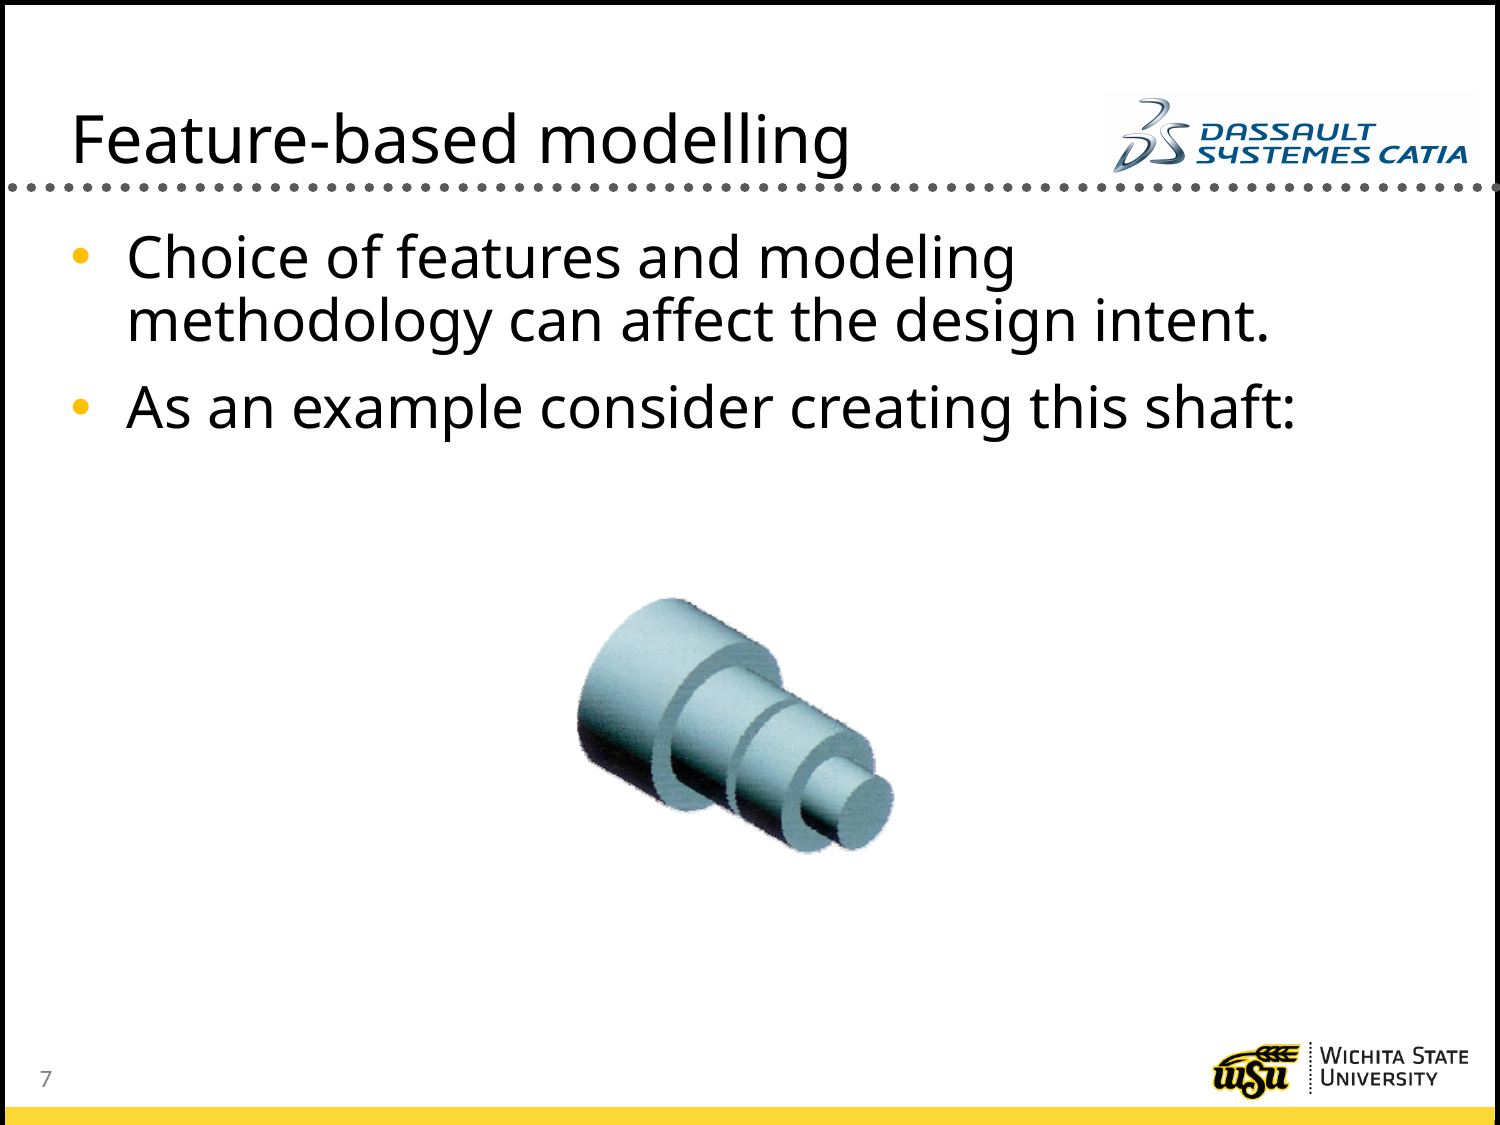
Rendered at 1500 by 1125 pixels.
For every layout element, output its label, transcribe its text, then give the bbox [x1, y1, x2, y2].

picture [1212, 1042, 1468, 1100]
picture [1099, 90, 1480, 175]
picture [491, 549, 951, 891]
title Feature-based modelling [55, 44, 1451, 185]
list Choice of features and modeling methodology can affect the design intent. As an example consider creating this shaft: [55, 219, 1406, 963]
